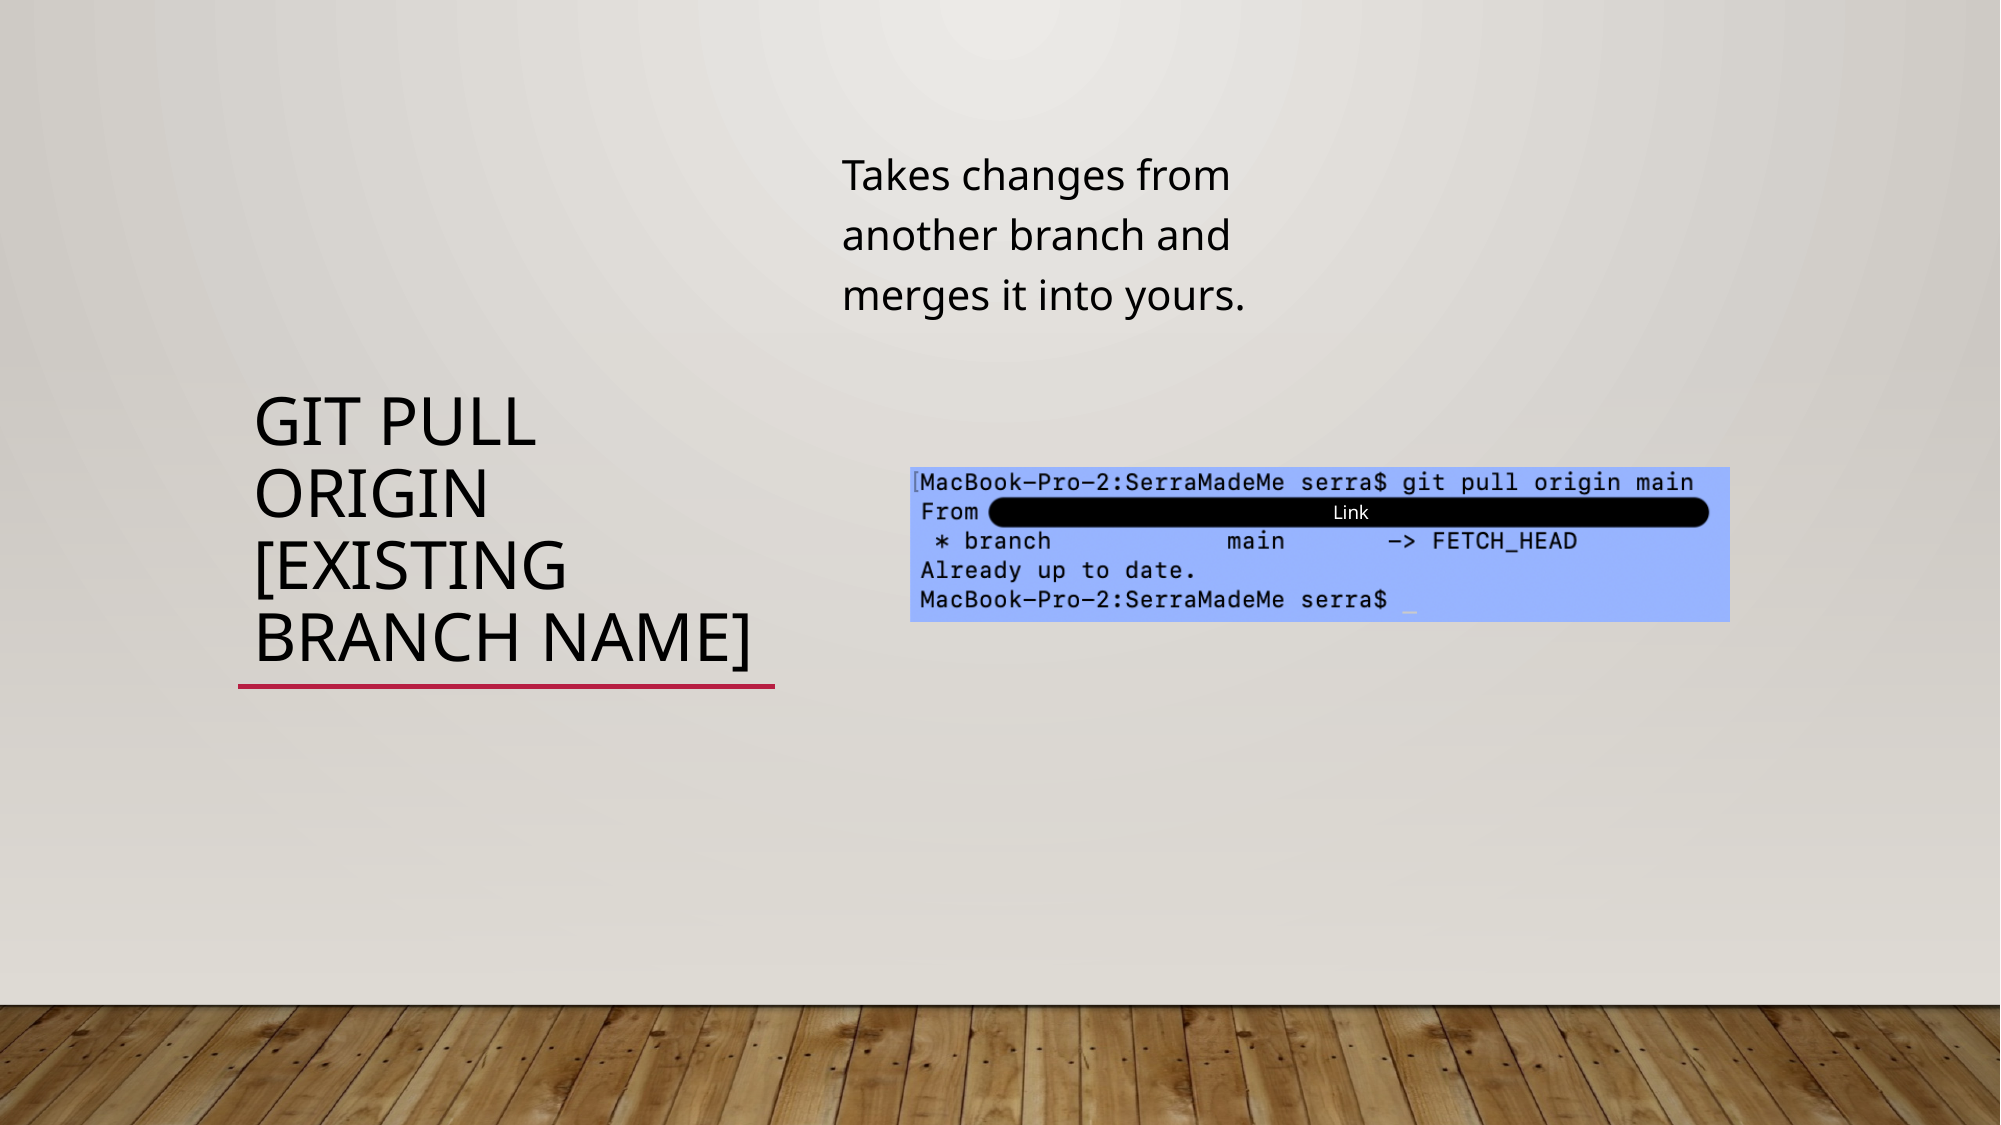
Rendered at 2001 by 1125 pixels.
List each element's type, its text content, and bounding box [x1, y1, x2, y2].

picture [0, 1006, 2000, 1125]
title git pull origin [existing branch name] [238, 341, 775, 684]
text_box [0, 0, 2000, 330]
list Takes changes from another branch and merges it into yours. [826, 131, 1814, 684]
text_box [0, 330, 2000, 1004]
picture [910, 466, 1730, 622]
